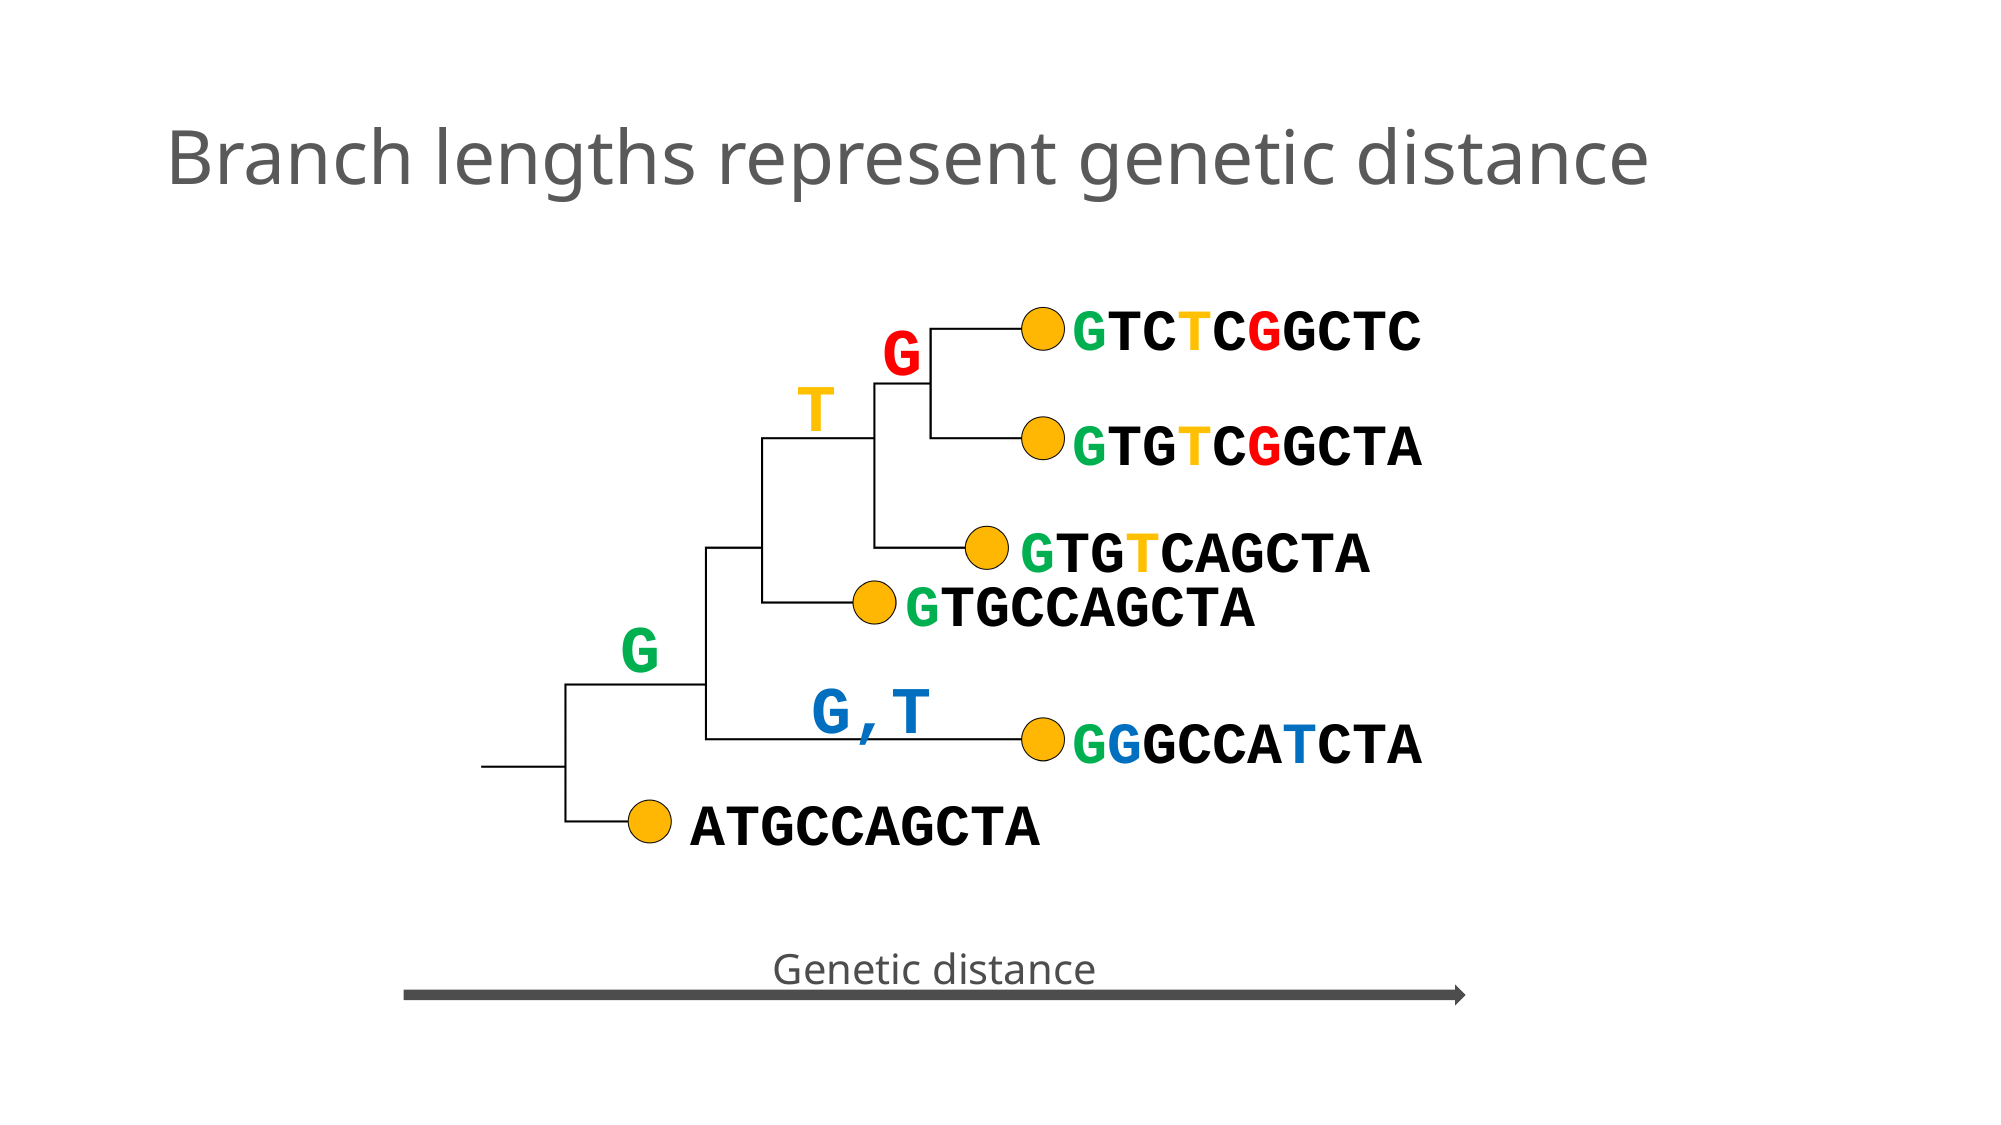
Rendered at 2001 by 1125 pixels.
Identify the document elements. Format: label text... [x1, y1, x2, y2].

text_box GTGCCAGCTA [1075, 592, 1329, 646]
text_box Genetic distance [403, 935, 1466, 1000]
text_box GGGCCATCTA [1075, 697, 1485, 783]
picture [473, 294, 1075, 850]
text_box GTGTCAGCTA [1075, 506, 1423, 592]
text_box GTGTCGGCTA [1075, 399, 1566, 485]
text_box [403, 1000, 1461, 1006]
title Branch lengths represent genetic distance [150, 64, 1862, 208]
text_box ATGCCAGCTA [675, 783, 1168, 865]
text_box GTCTCGGCTC [1057, 285, 1534, 370]
